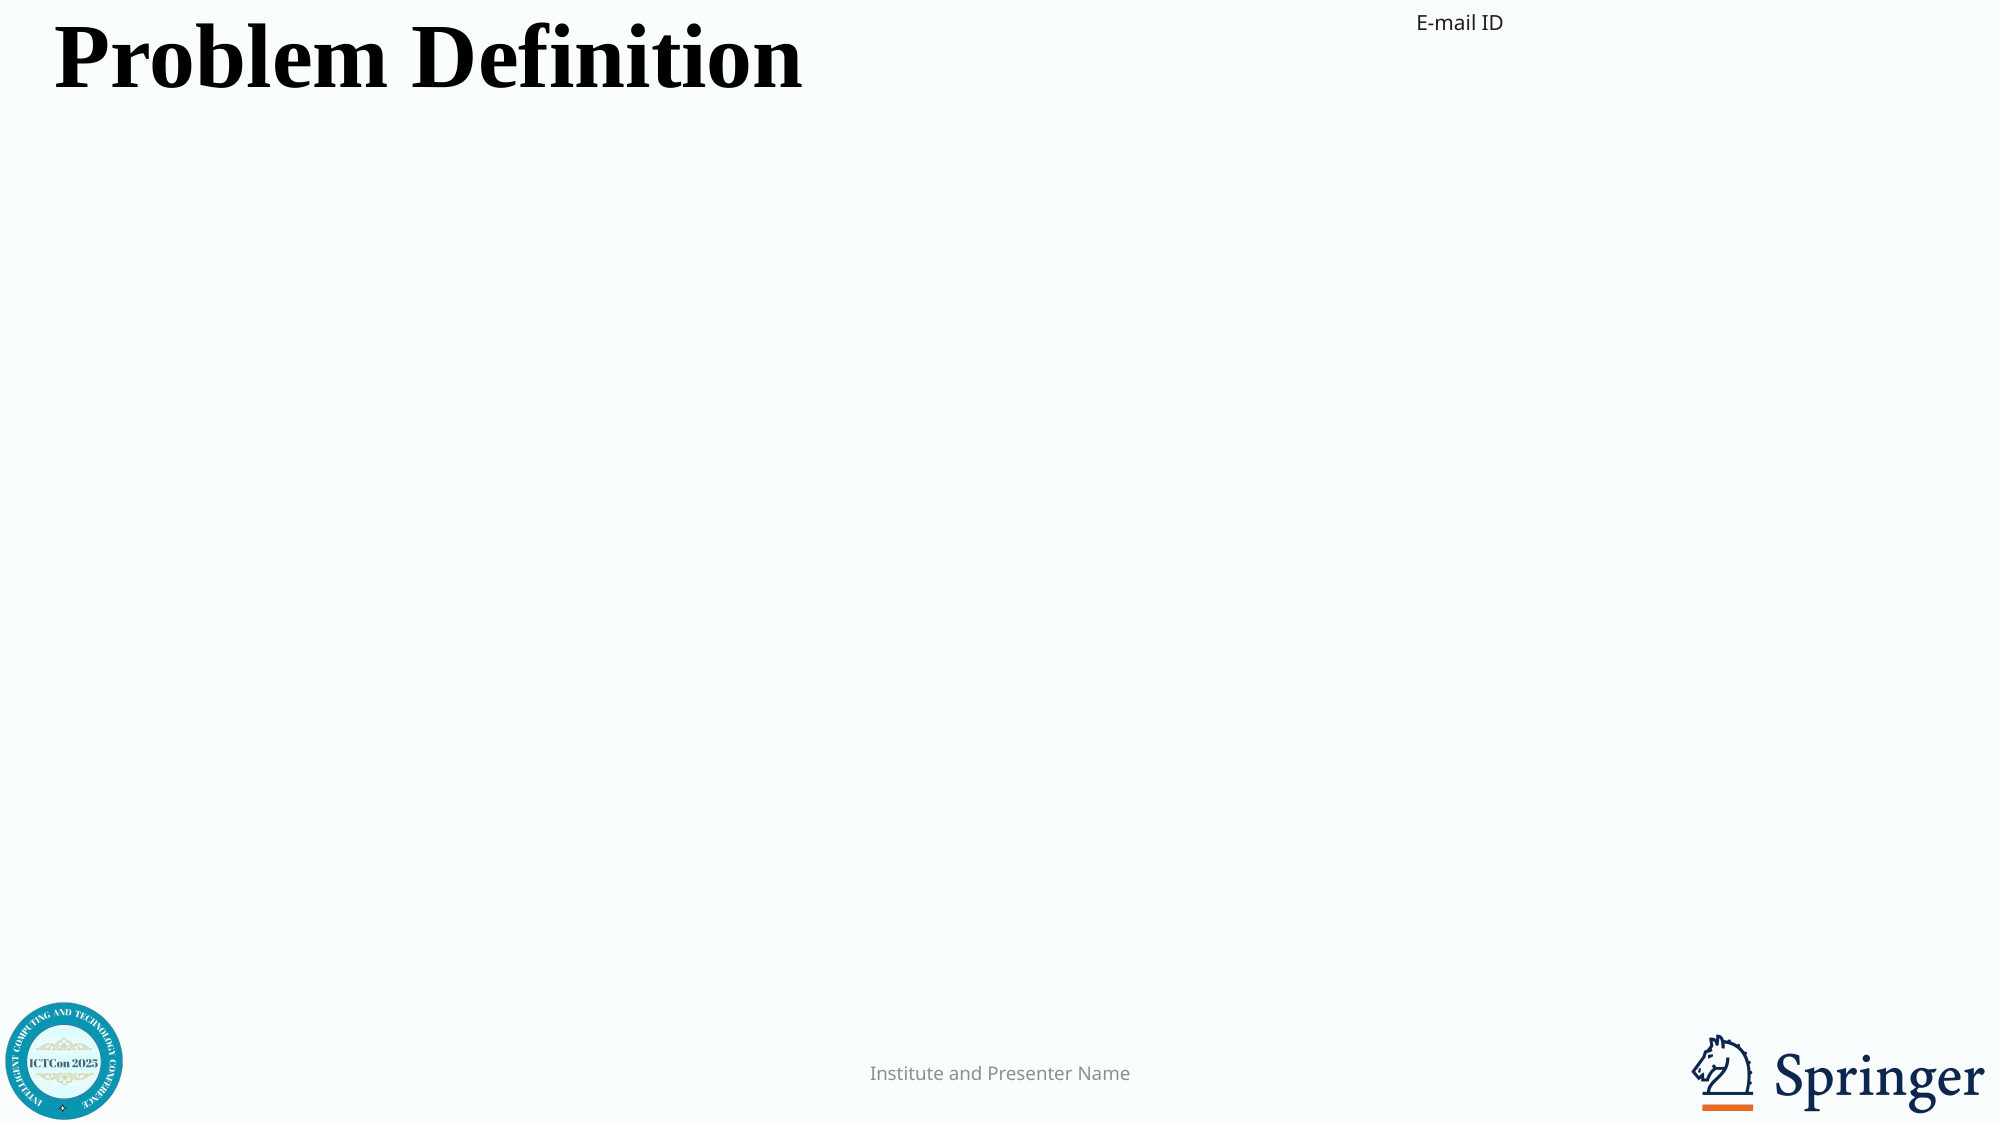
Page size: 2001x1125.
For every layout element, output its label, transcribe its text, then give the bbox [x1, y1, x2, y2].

title Problem Definition [39, 0, 1674, 127]
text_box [0, 997, 2000, 1125]
text_box E-mail ID [1236, 0, 1684, 45]
